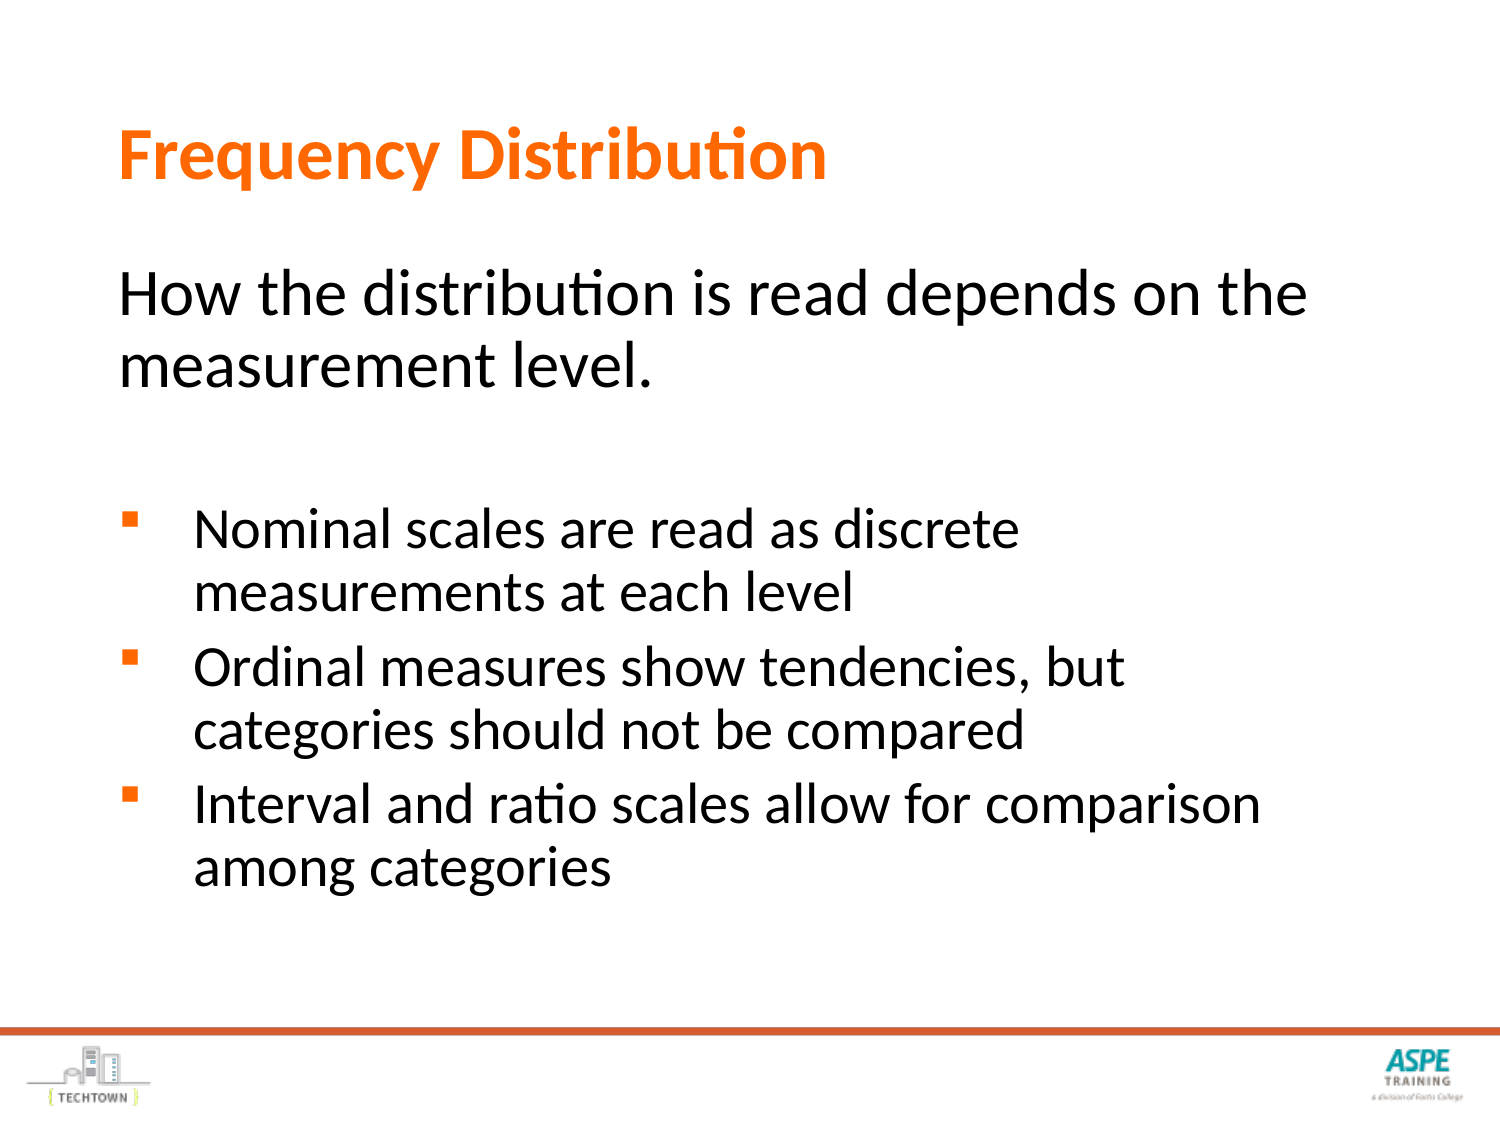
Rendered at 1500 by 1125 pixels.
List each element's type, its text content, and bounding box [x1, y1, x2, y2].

title Frequency Distribution [103, 59, 1397, 249]
list How the distribution is read depends on the measurement level. Nominal scales are read as discrete measurements at each level Ordinal measures show tendencies, but categories should not be compared Interval and ratio scales allow for comparison among categories [103, 249, 1397, 1014]
